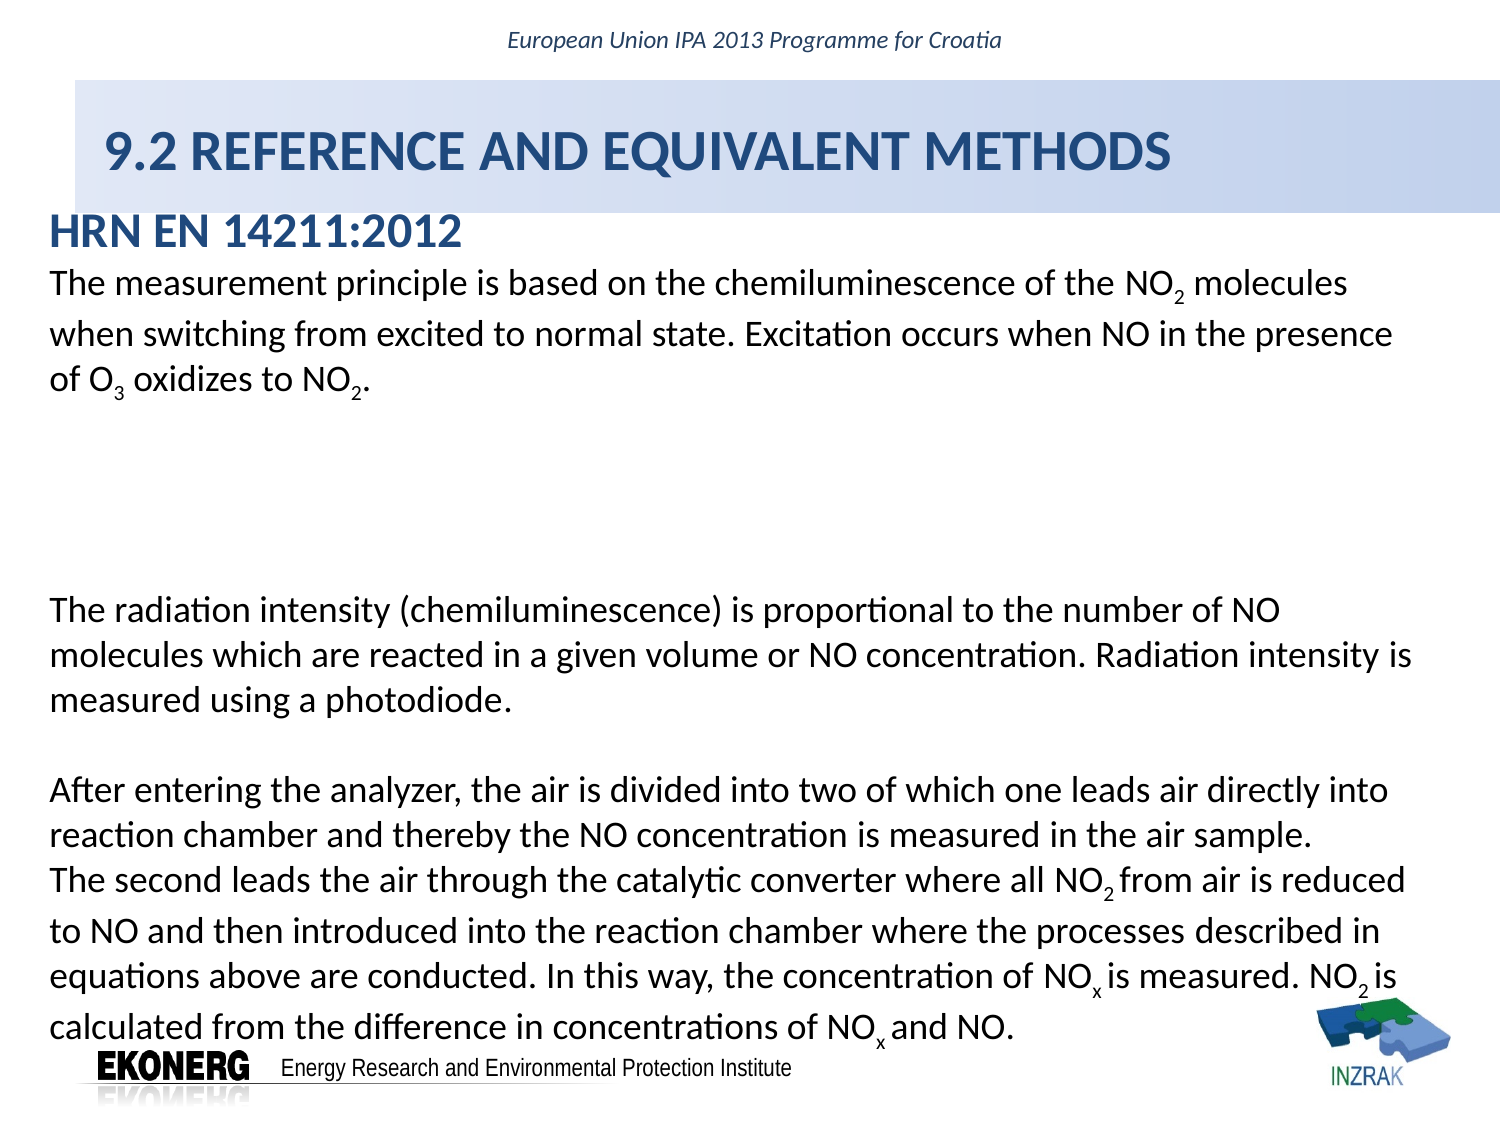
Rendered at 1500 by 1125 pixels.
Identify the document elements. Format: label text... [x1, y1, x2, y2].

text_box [72, 1043, 812, 1112]
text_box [61, 1038, 636, 1112]
text_box European Union IPA 2013 Programme for Croatia [21, 16, 1489, 62]
title 9.2 REFERENCE AND EQUIVALENT METHODS [75, 80, 1500, 213]
picture [1315, 996, 1451, 1093]
text_box [74, 251, 1447, 1040]
